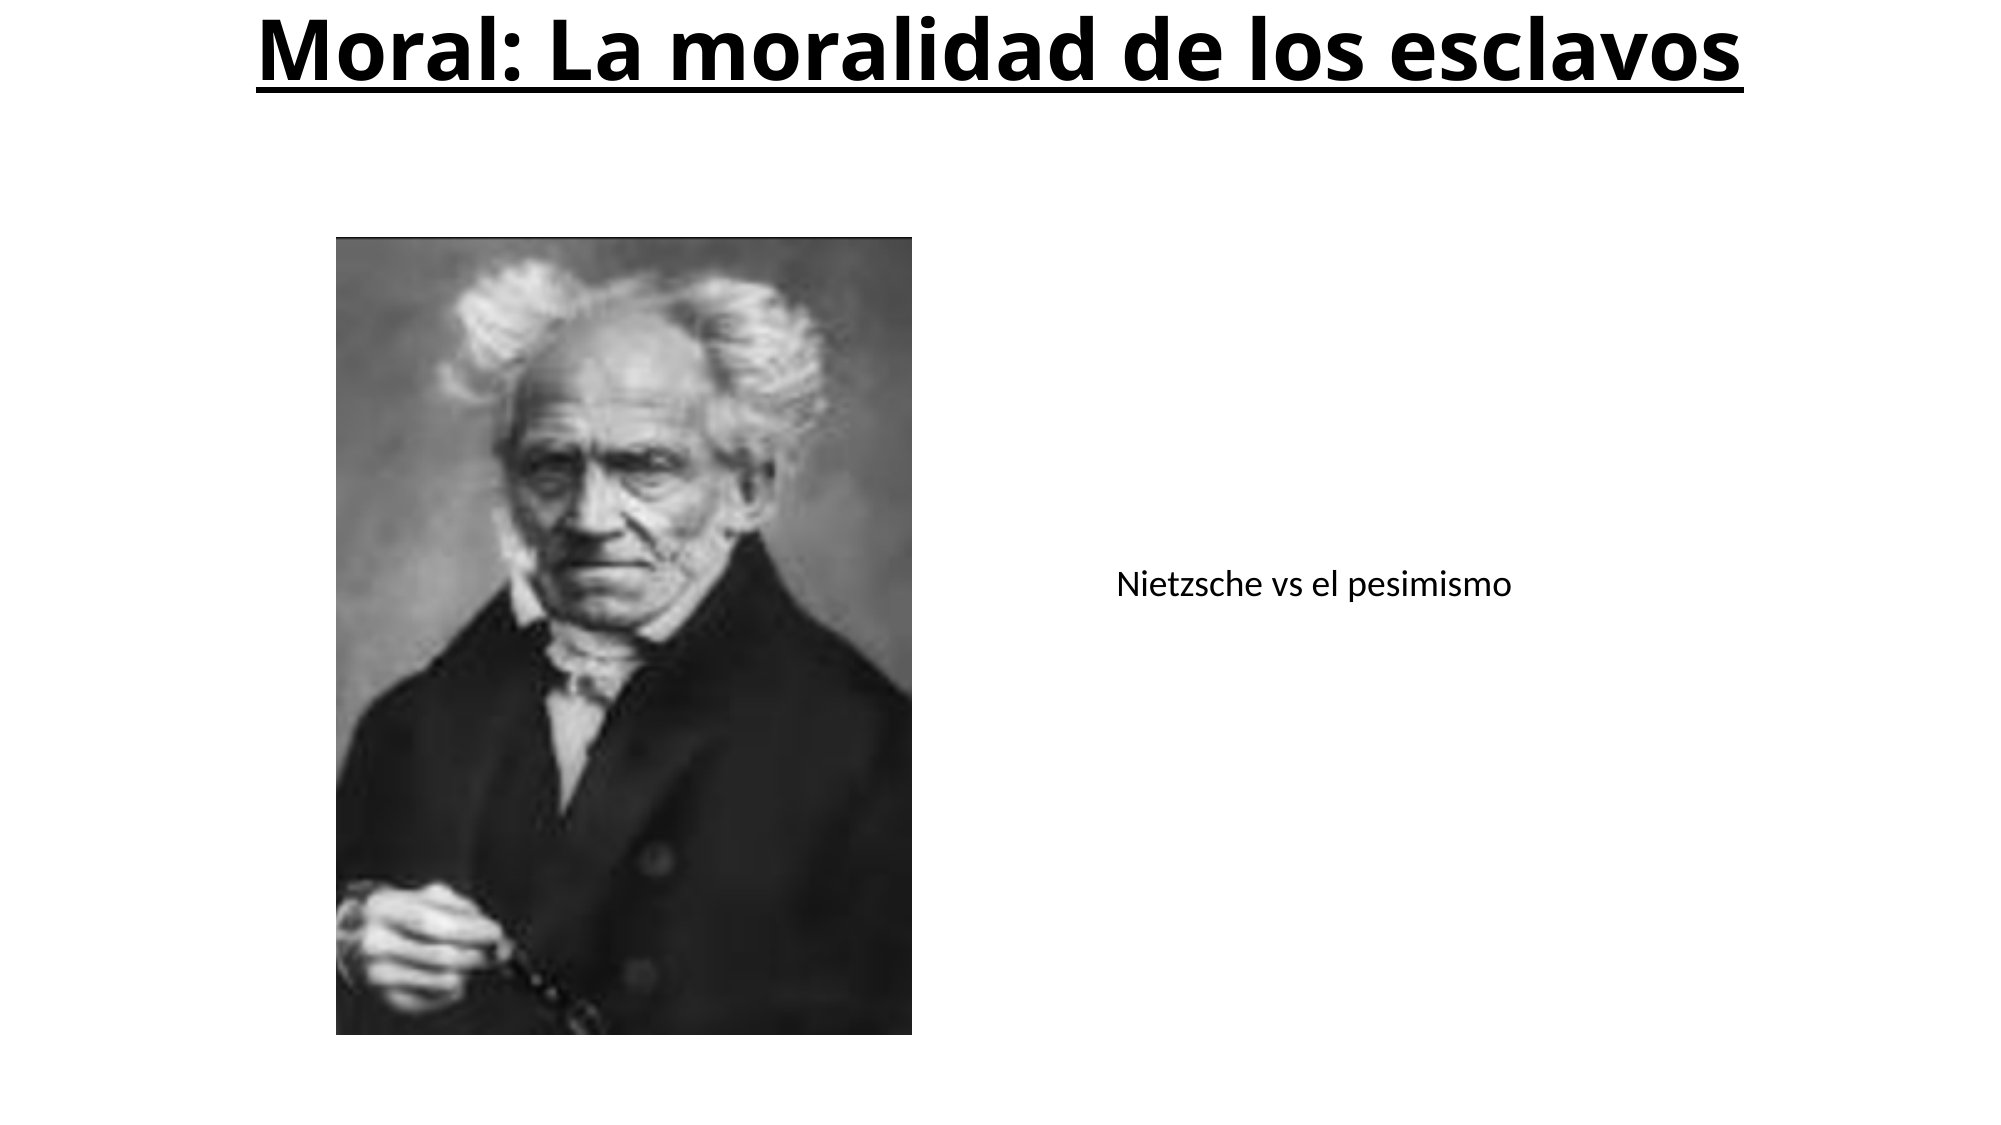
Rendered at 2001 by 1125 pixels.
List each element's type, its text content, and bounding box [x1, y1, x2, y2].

title Moral: La moralidad de los esclavos [0, 0, 2000, 107]
text_box Nietzsche vs el pesimismo [1101, 551, 1560, 612]
picture [335, 237, 912, 1035]
